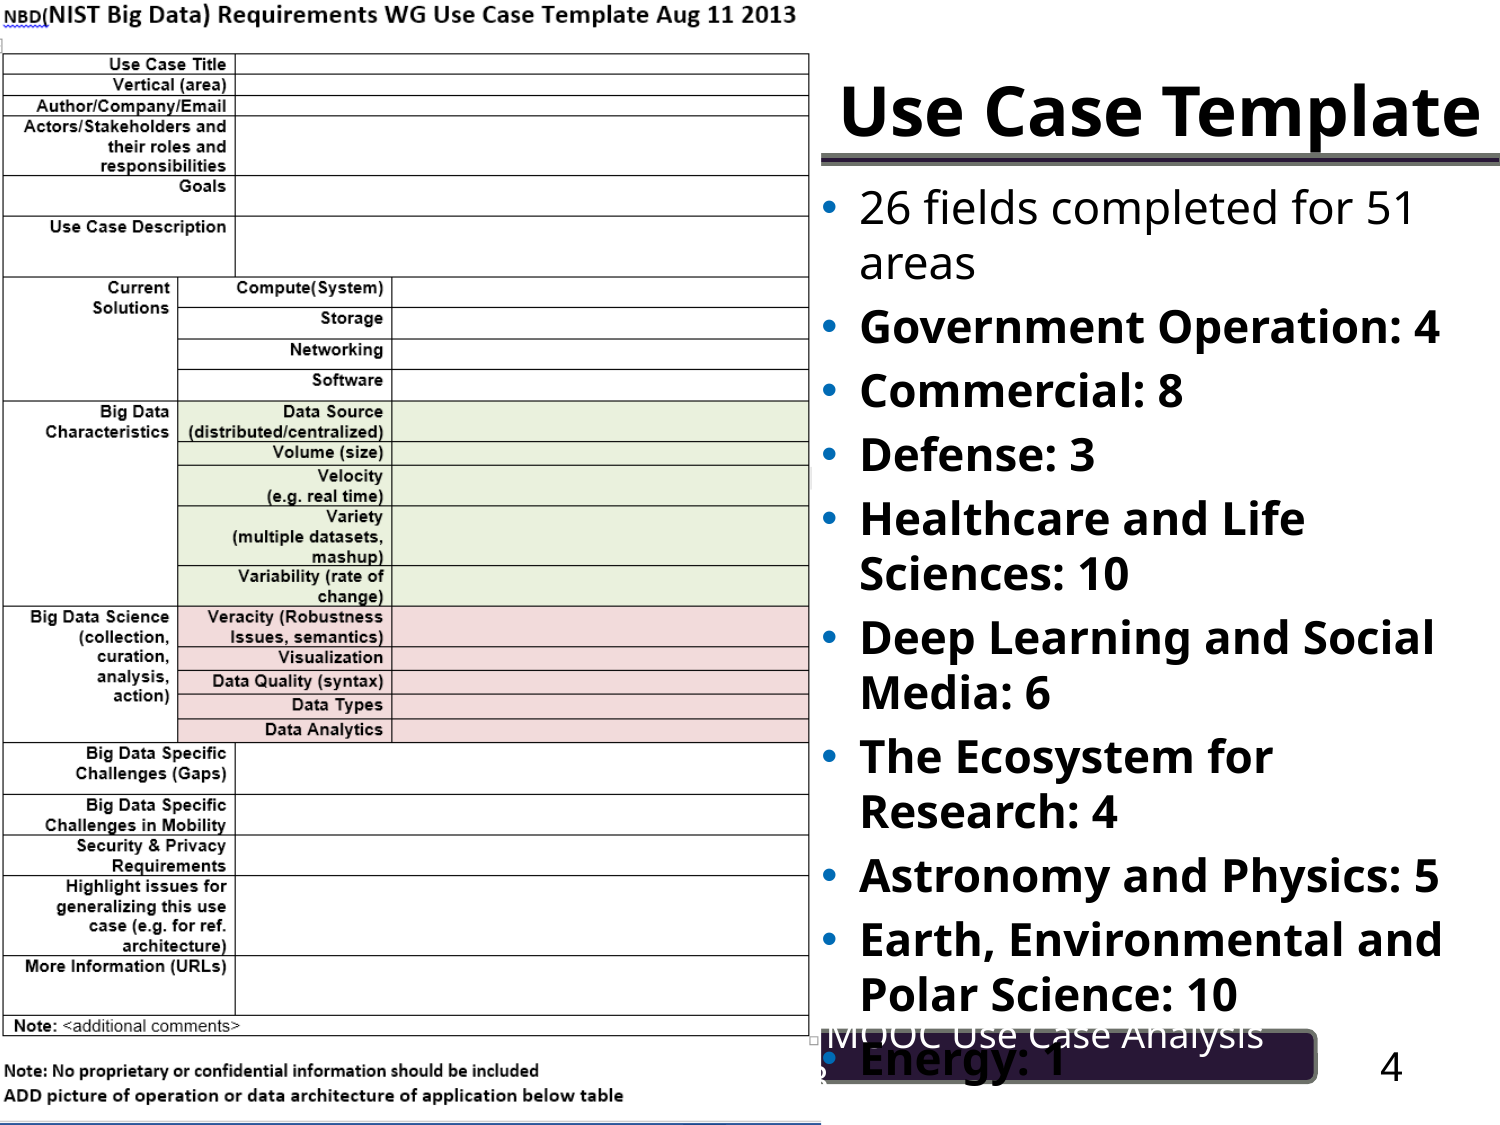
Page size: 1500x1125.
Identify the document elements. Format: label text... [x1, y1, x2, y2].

title Use Case Template [830, 39, 1500, 179]
list 26 fields completed for 51 areas Government Operation: 4 Commercial: 8 Defense: 3 Healthcare and Life Sciences: 10 Deep Learning and Social Media: 6 The Ecosystem for Research: 4 Astronomy and Physics: 5 Earth, Environmental and Polar Science: 10 Energy: 1 [830, 178, 1461, 1100]
picture [0, 0, 822, 1125]
slide_number 4 [1365, 1032, 1472, 1081]
